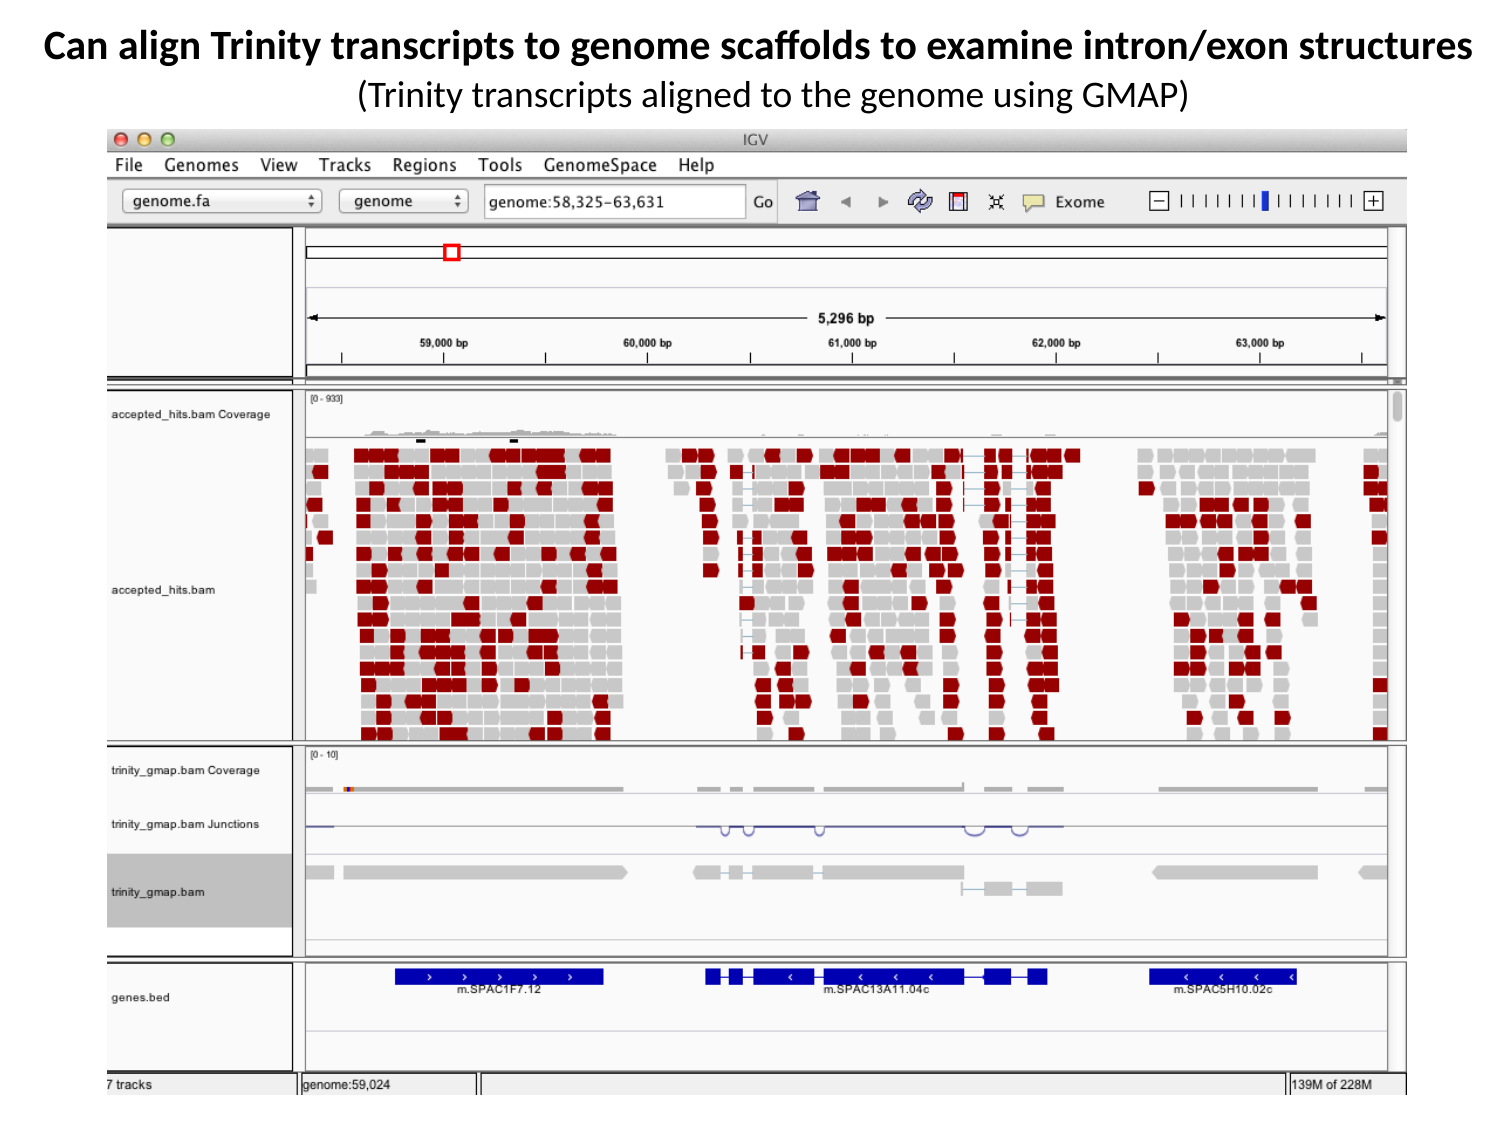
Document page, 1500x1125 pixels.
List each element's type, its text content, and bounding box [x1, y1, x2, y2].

text_box Can align Trinity transcripts to genome scaffolds to examine intron/exon structures [29, 10, 1490, 76]
picture [107, 128, 1407, 1095]
text_box (Trinity transcripts aligned to the genome using GMAP) [341, 63, 1206, 123]
